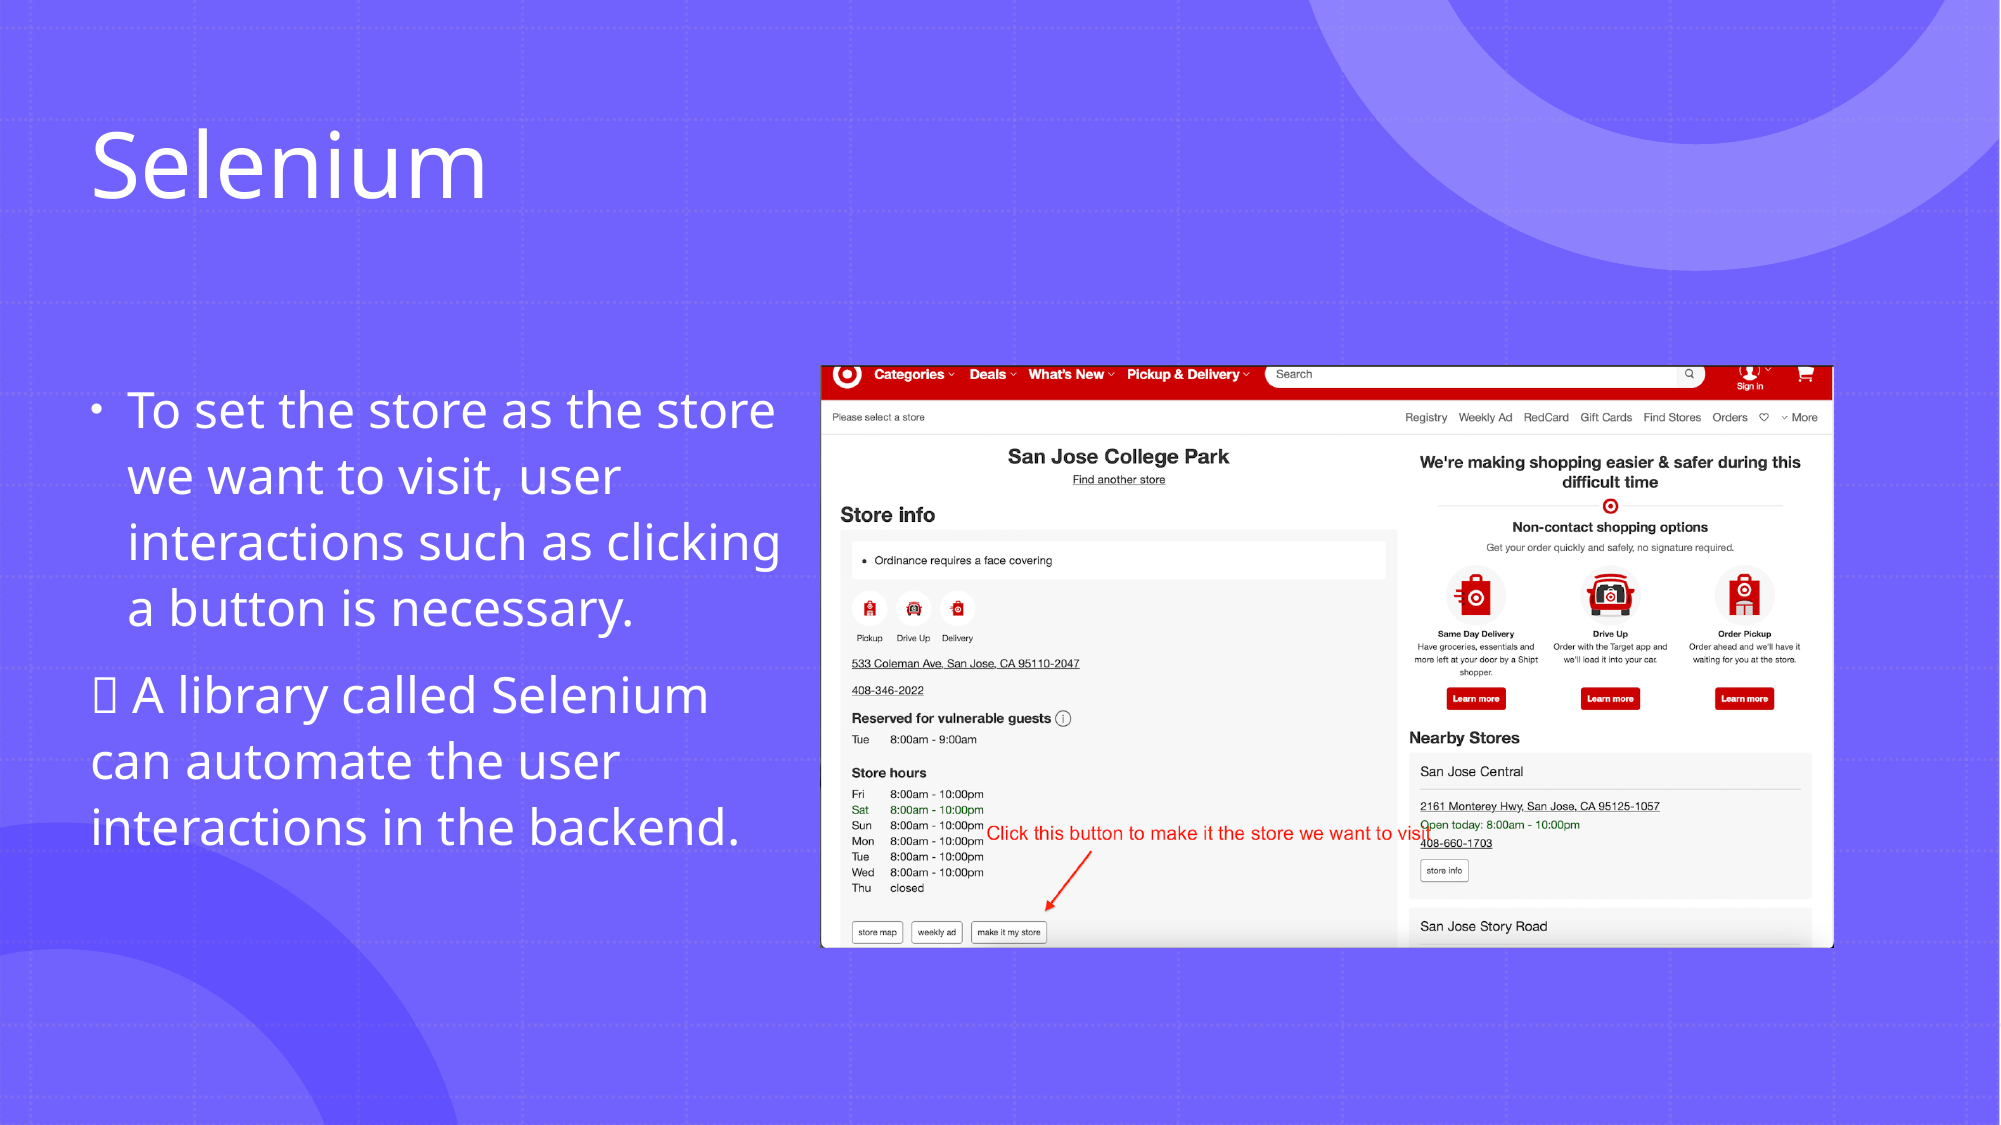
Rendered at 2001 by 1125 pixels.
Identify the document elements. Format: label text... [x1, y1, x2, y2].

picture [820, 365, 1834, 948]
list To set the store as the store we want to visit, user interactions such as clicking a button is necessary.  A library called Selenium can automate the user interactions in the backend. [75, 365, 821, 1014]
title Selenium [75, 59, 1834, 278]
